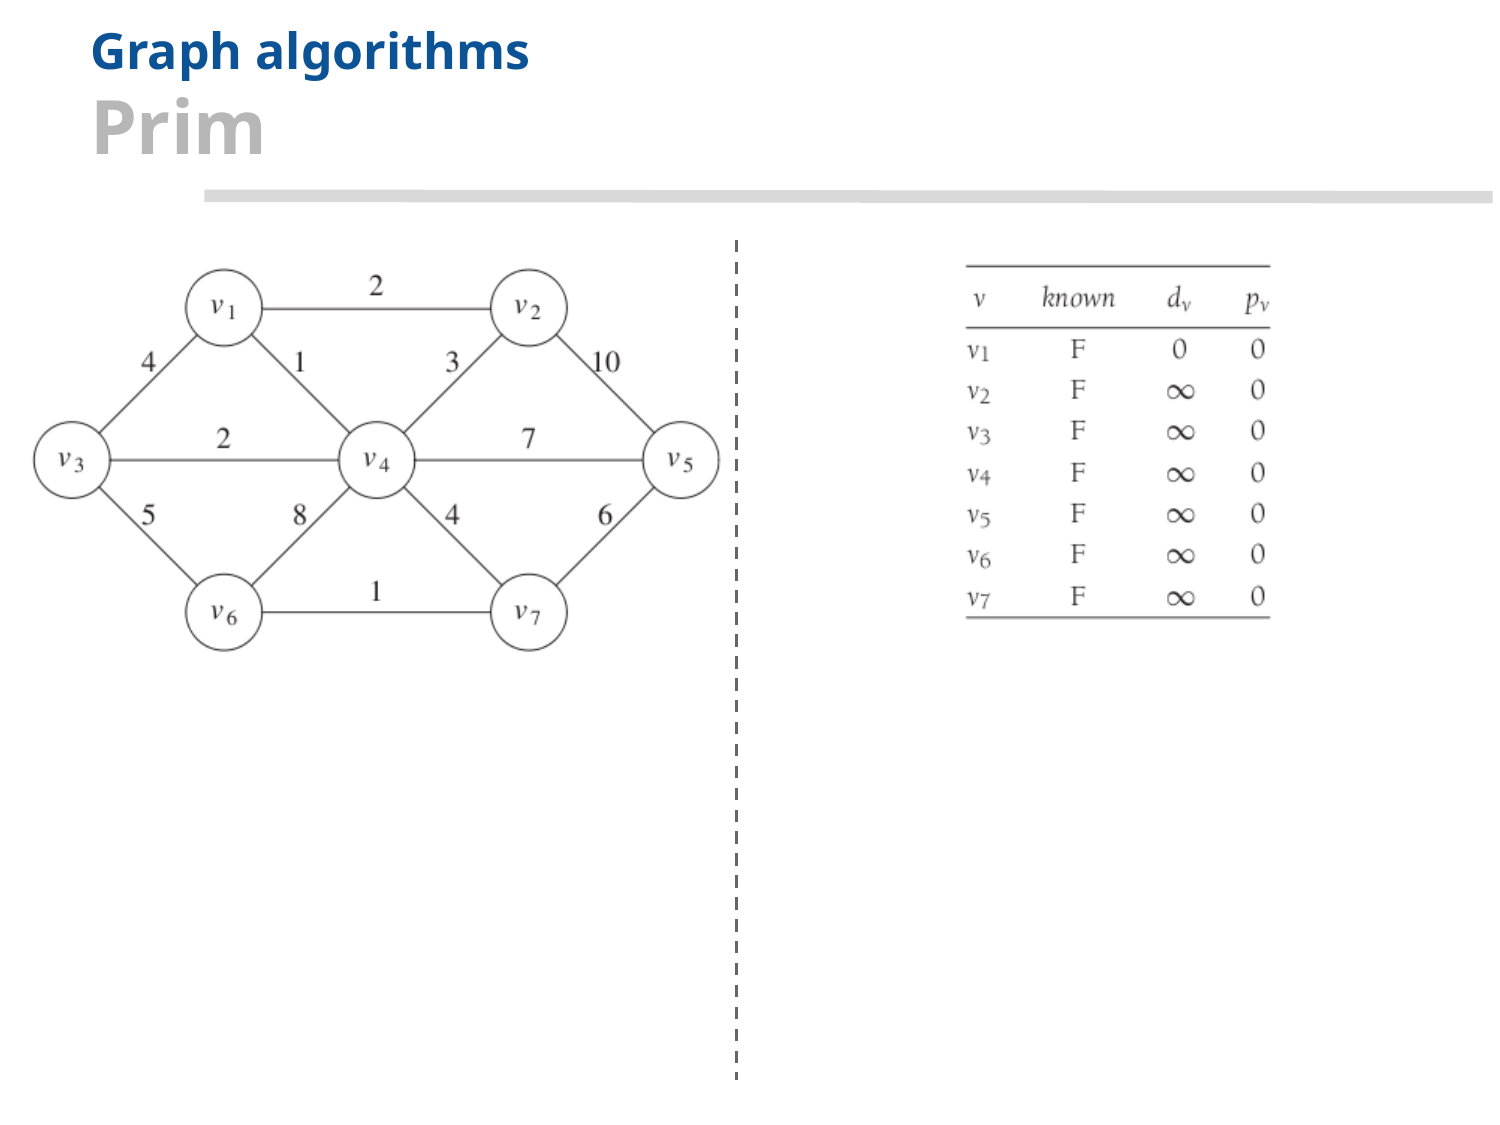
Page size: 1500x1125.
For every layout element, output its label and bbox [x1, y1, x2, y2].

picture [26, 228, 733, 686]
picture [942, 252, 1296, 641]
title [75, 45, 1425, 185]
